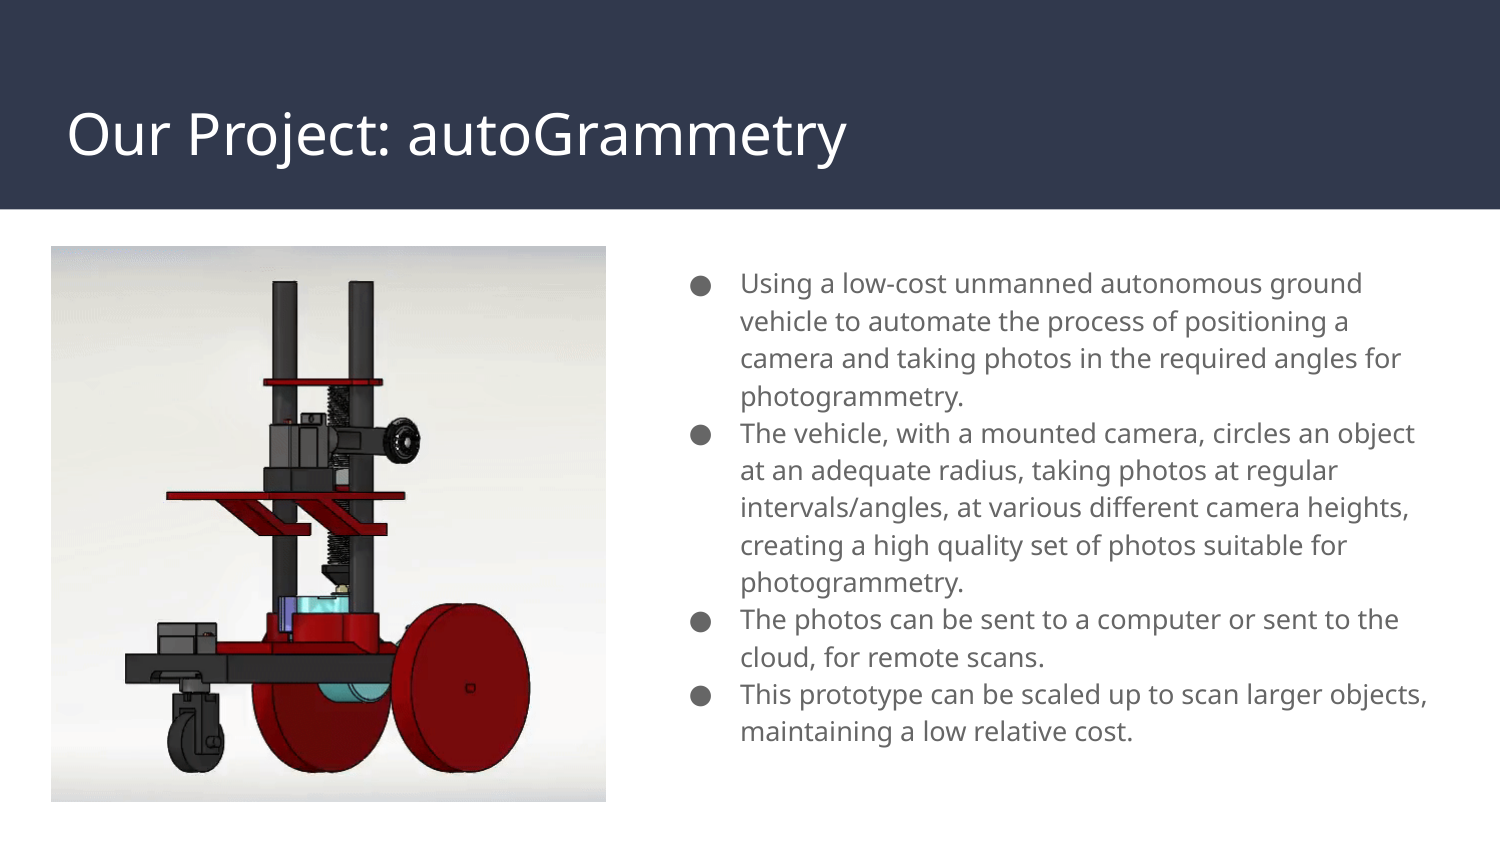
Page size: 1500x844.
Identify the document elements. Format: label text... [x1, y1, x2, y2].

list Using a low-cost unmanned autonomous ground vehicle to automate the process of positioning a camera and taking photos in the required angles for photogrammetry. The vehicle, with a mounted camera, circles an object at an adequate radius, taking photos at regular intervals/angles, at various different camera heights, creating a high quality set of photos suitable for photogrammetry. The photos can be sent to a computer or sent to the cloud, for remote scans. This prototype can be scaled up to scan larger objects, maintaining a low relative cost. [650, 247, 1449, 752]
title Our Project: autoGrammetry [51, 82, 1449, 185]
picture [50, 246, 606, 802]
